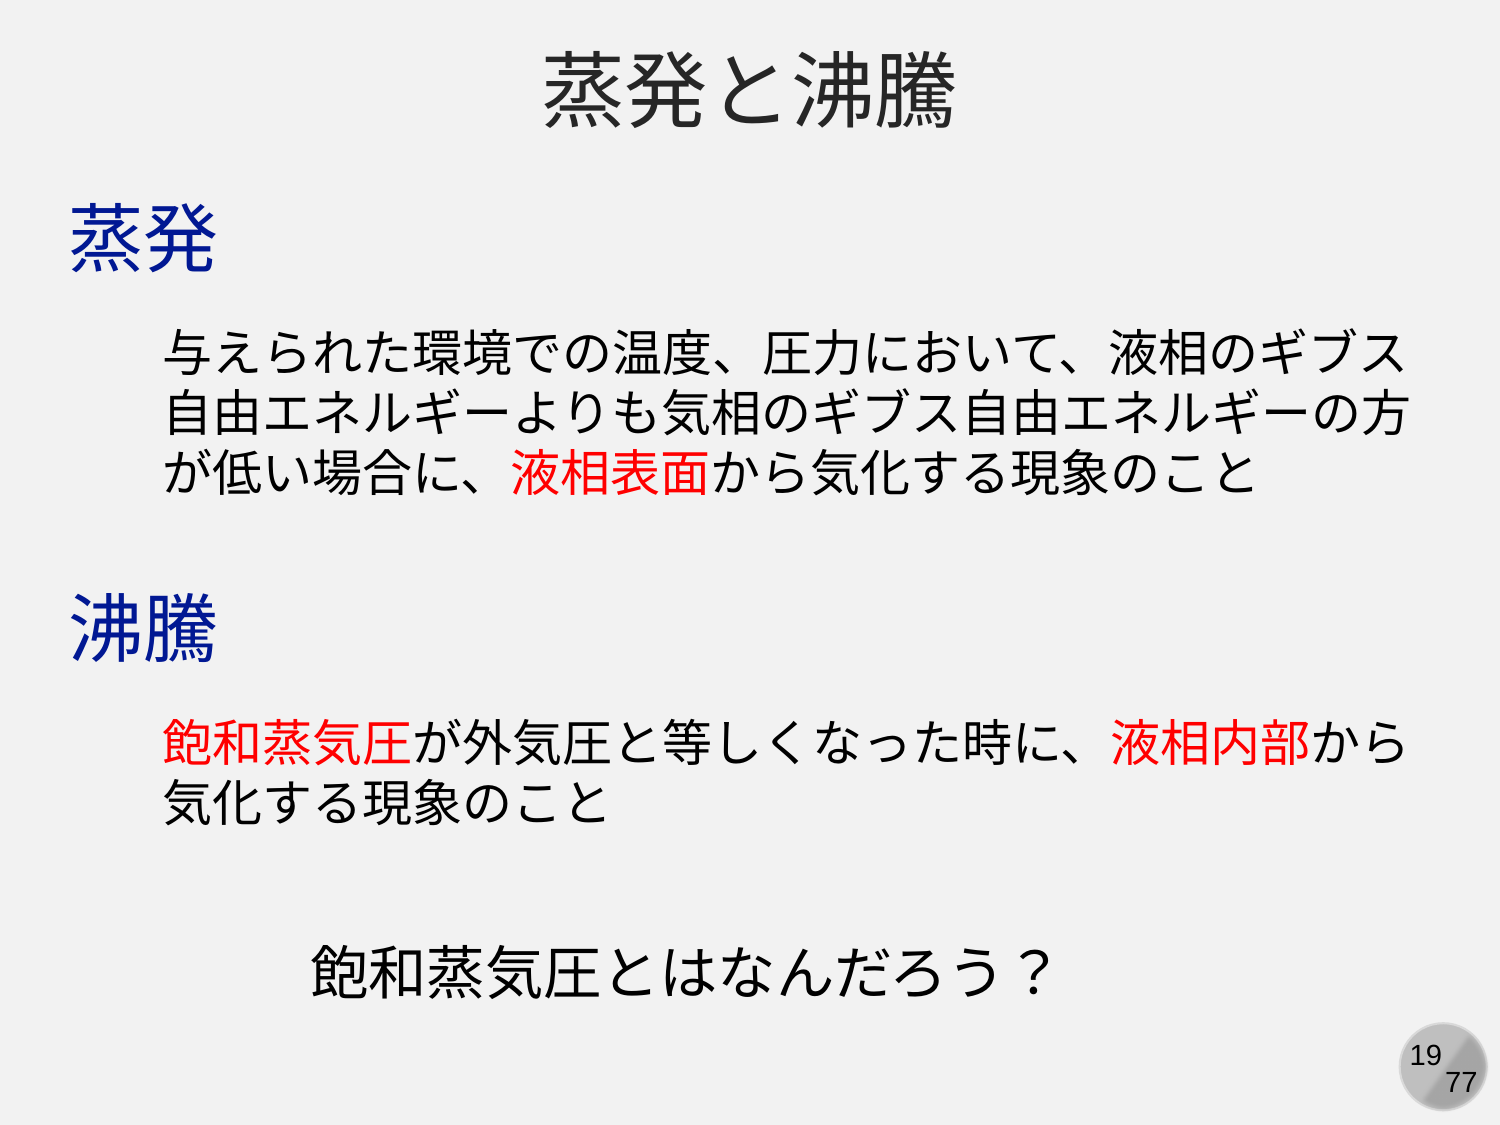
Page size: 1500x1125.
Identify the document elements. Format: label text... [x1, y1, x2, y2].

text_box 飽和蒸気圧とはなんだろう？ [295, 928, 1079, 1014]
text_box 飽和蒸気圧が外気圧と等しくなった時に、液相内部から気化する現象のこと [147, 704, 1459, 839]
text_box 与えられた環境での温度、圧力において、液相のギブス自由エネルギーよりも気相のギブス自由エネルギーの方が低い場合に、液相表面から気化する現象のこと [147, 314, 1435, 510]
text_box 沸騰 [54, 574, 234, 679]
text_box 蒸発 [54, 184, 234, 290]
list 蒸発と沸騰 [0, 31, 1500, 155]
